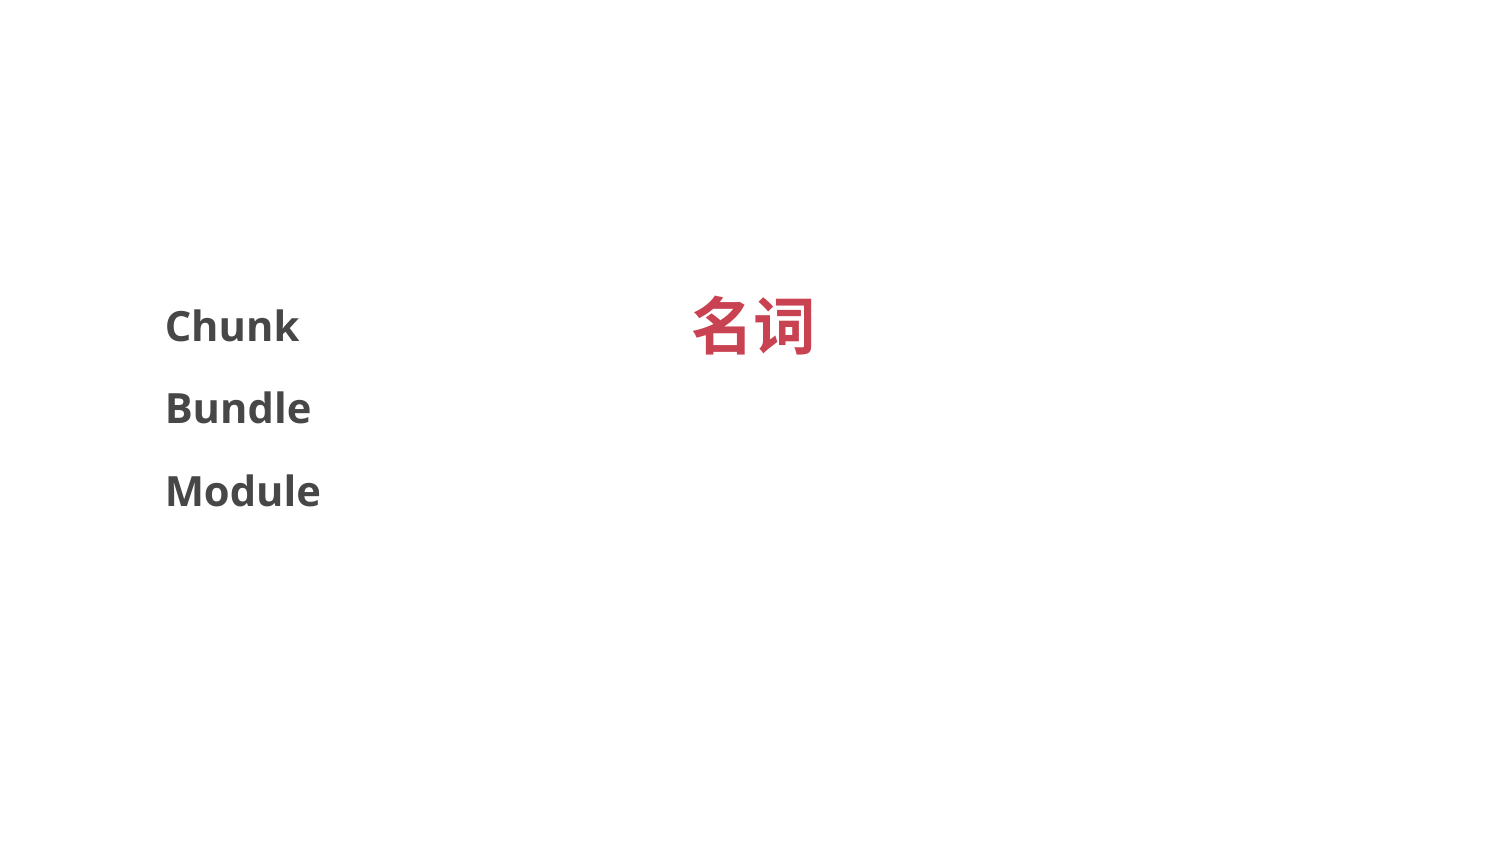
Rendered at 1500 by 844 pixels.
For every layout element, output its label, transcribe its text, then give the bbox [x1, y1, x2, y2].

title 名词 [78, 254, 1429, 395]
text_box Chunk [74, 291, 1425, 357]
text_box Module [74, 457, 1425, 523]
text_box Bundle [74, 374, 1425, 440]
